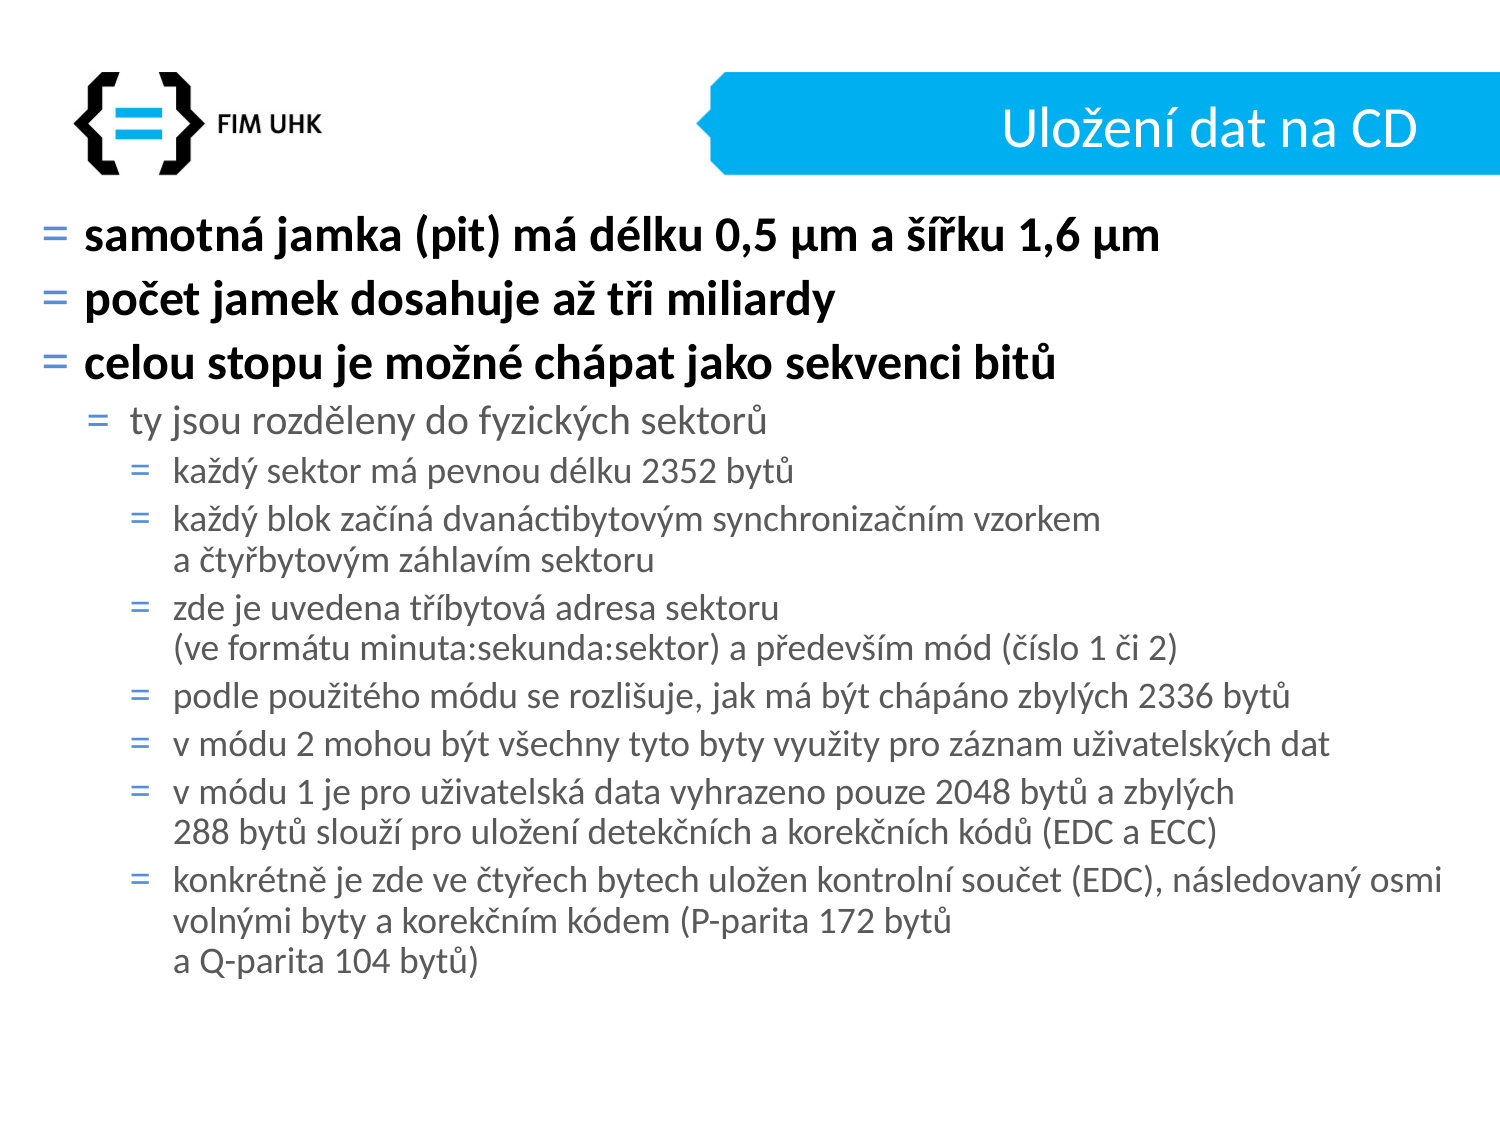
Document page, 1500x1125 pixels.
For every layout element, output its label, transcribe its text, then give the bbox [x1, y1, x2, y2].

title Uložení dat na CD [766, 78, 1434, 169]
picture [0, 0, 1500, 1125]
list samotná jamka (pit) má délku 0,5 µm a šířku 1,6 µm počet jamek dosahuje až tři miliardy celou stopu je možné chápat jako sekvenci bitů ty jsou rozděleny do fyzických sektorů každý sektor má pevnou délku 2352 bytů každý blok začíná dvanáctibytovým synchronizačním vzorkem a čtyřbytovým záhlavím sektoru zde je uvedena tříbytová adresa sektoru (ve formátu minuta:sekunda:sektor) a především mód (číslo 1 či 2) podle použitého módu se rozlišuje, jak má být chápáno zbylých 2336 bytů v módu 2 mohou být všechny tyto byty využity pro záznam uživatelských dat v módu 1 je pro uživatelská data vyhrazeno pouze 2048 bytů a zbylých 288 bytů slouží pro uložení detekčních a korekčních kódů (EDC a ECC) konkrétně je zde ve čtyřech bytech uložen kontrolní součet (EDC), následovaný osmi volnými byty a korekčním kódem (P-parita 172 bytů a Q-parita 104 bytů) [41, 208, 1459, 1071]
